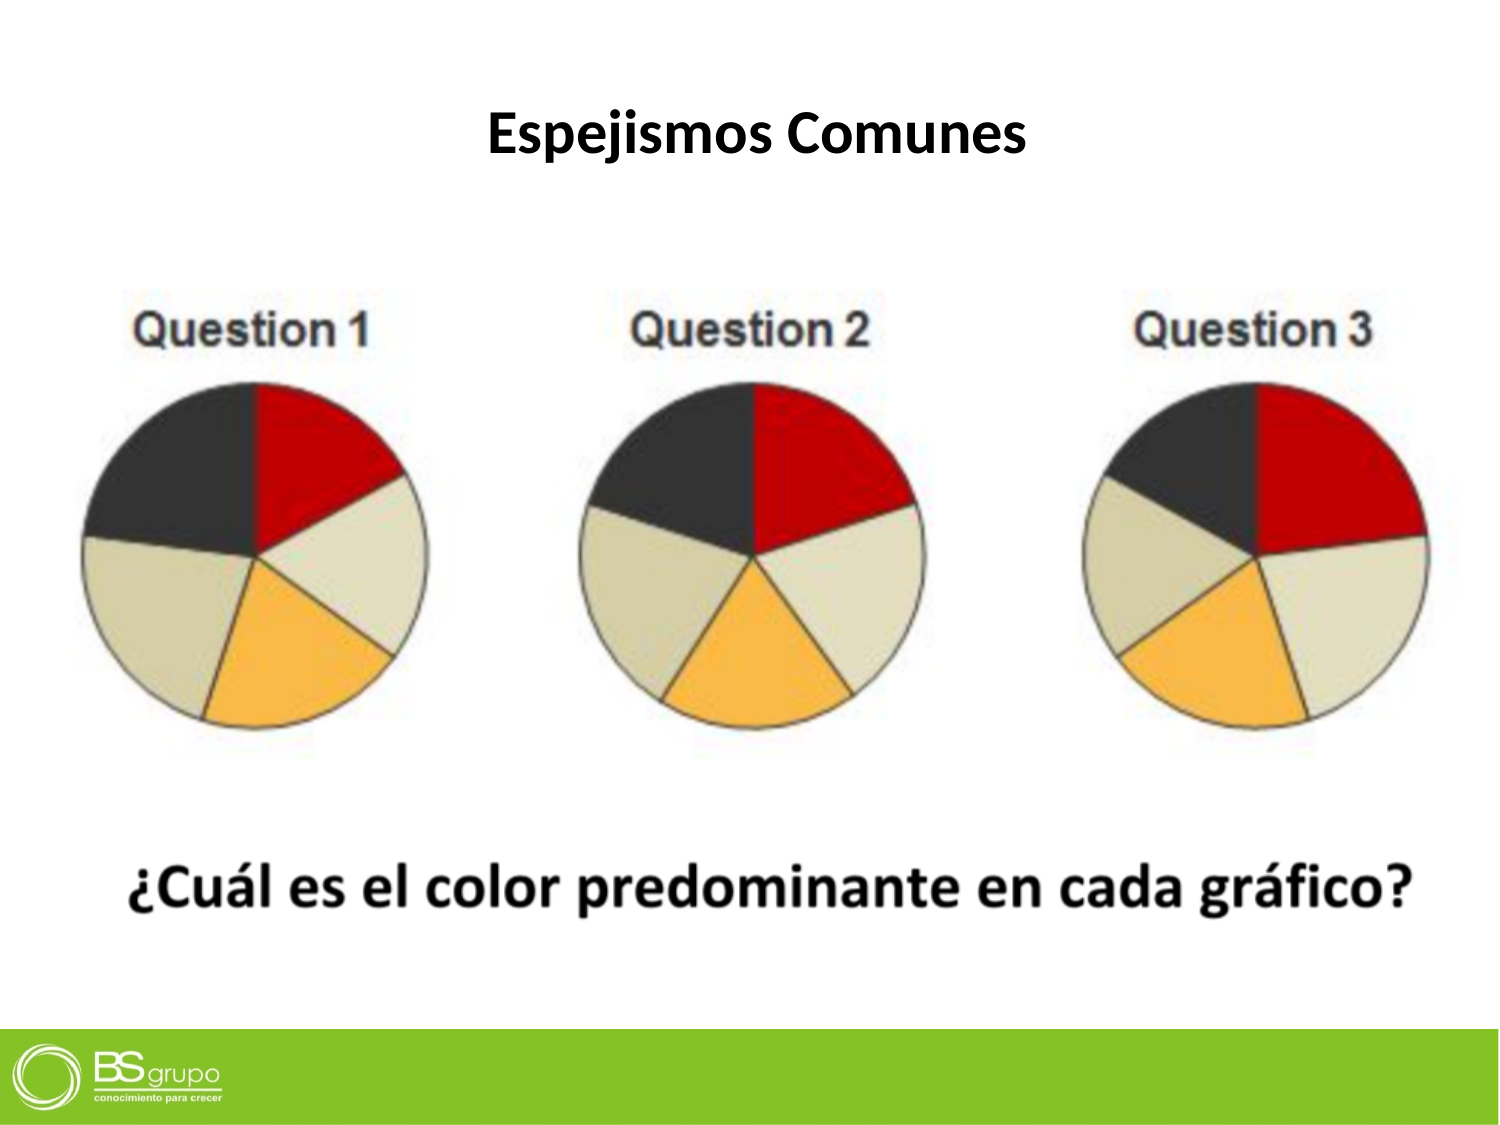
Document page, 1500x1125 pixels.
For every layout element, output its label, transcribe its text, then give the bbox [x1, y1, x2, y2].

picture [24, 288, 1476, 940]
title Espejismos Comunes [59, 75, 1457, 156]
picture [0, 1029, 1499, 1125]
